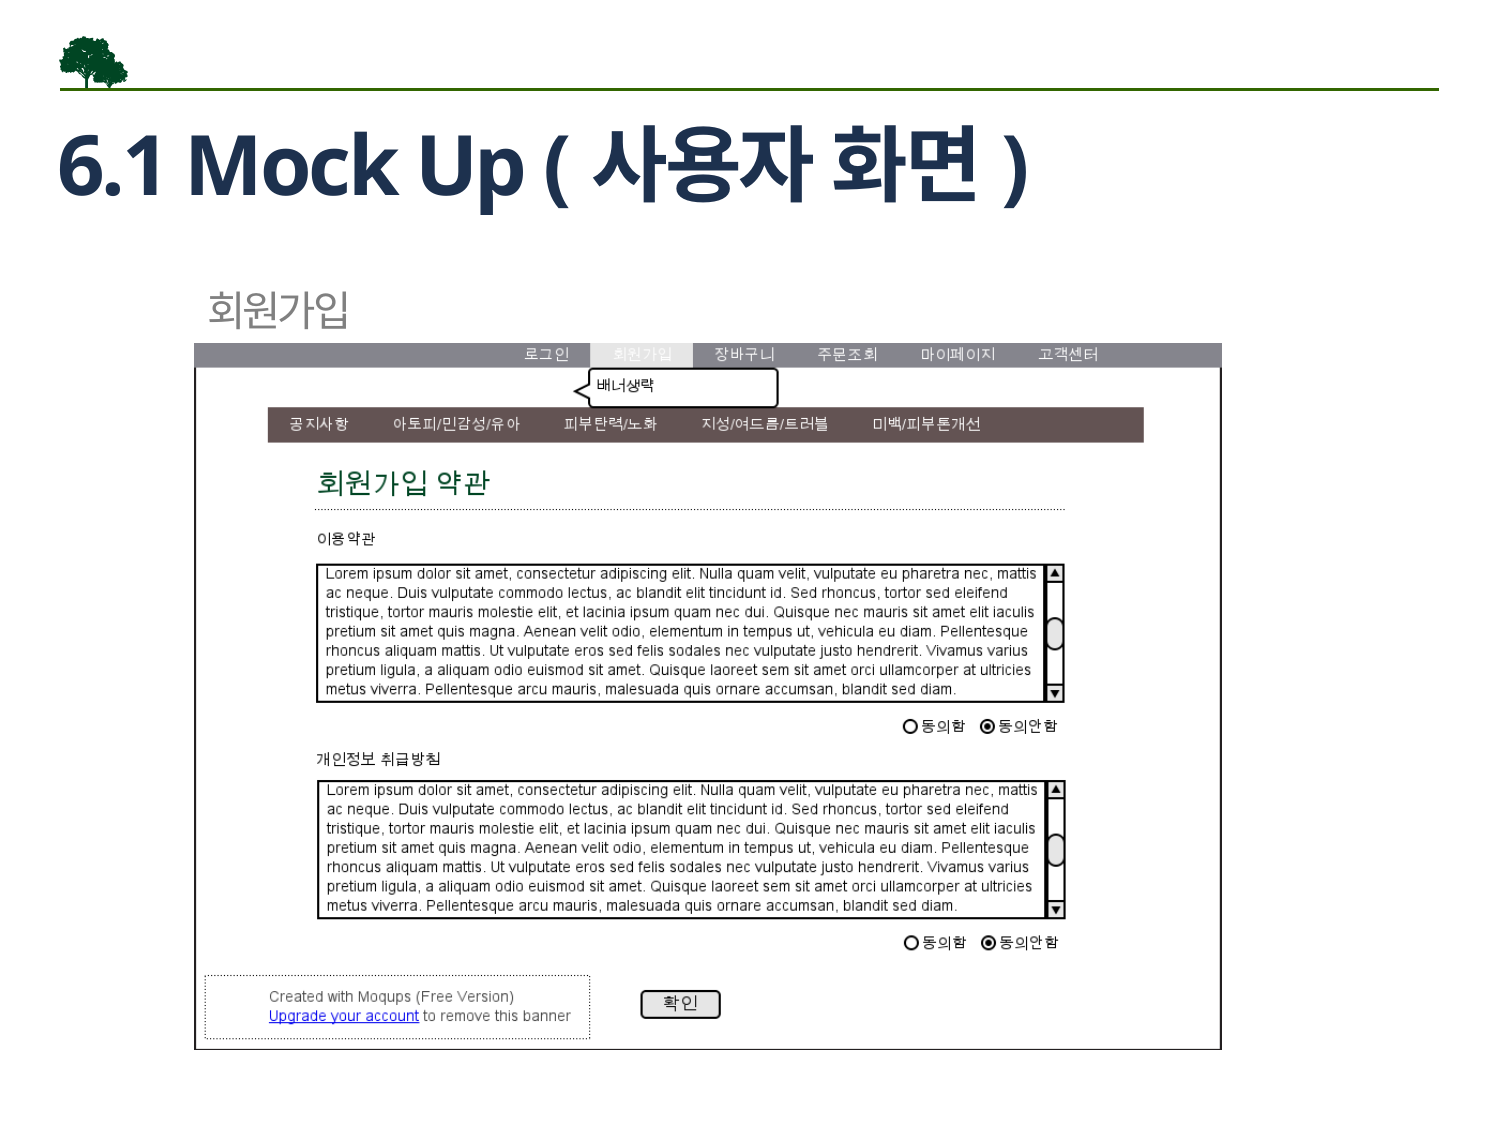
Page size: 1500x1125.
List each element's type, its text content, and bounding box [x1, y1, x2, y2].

picture [50, 22, 134, 87]
text_box 6.1 Mock Up (사용자 화면) [42, 87, 1416, 238]
text_box 회원가입 [192, 274, 1222, 344]
picture [194, 343, 1222, 1051]
